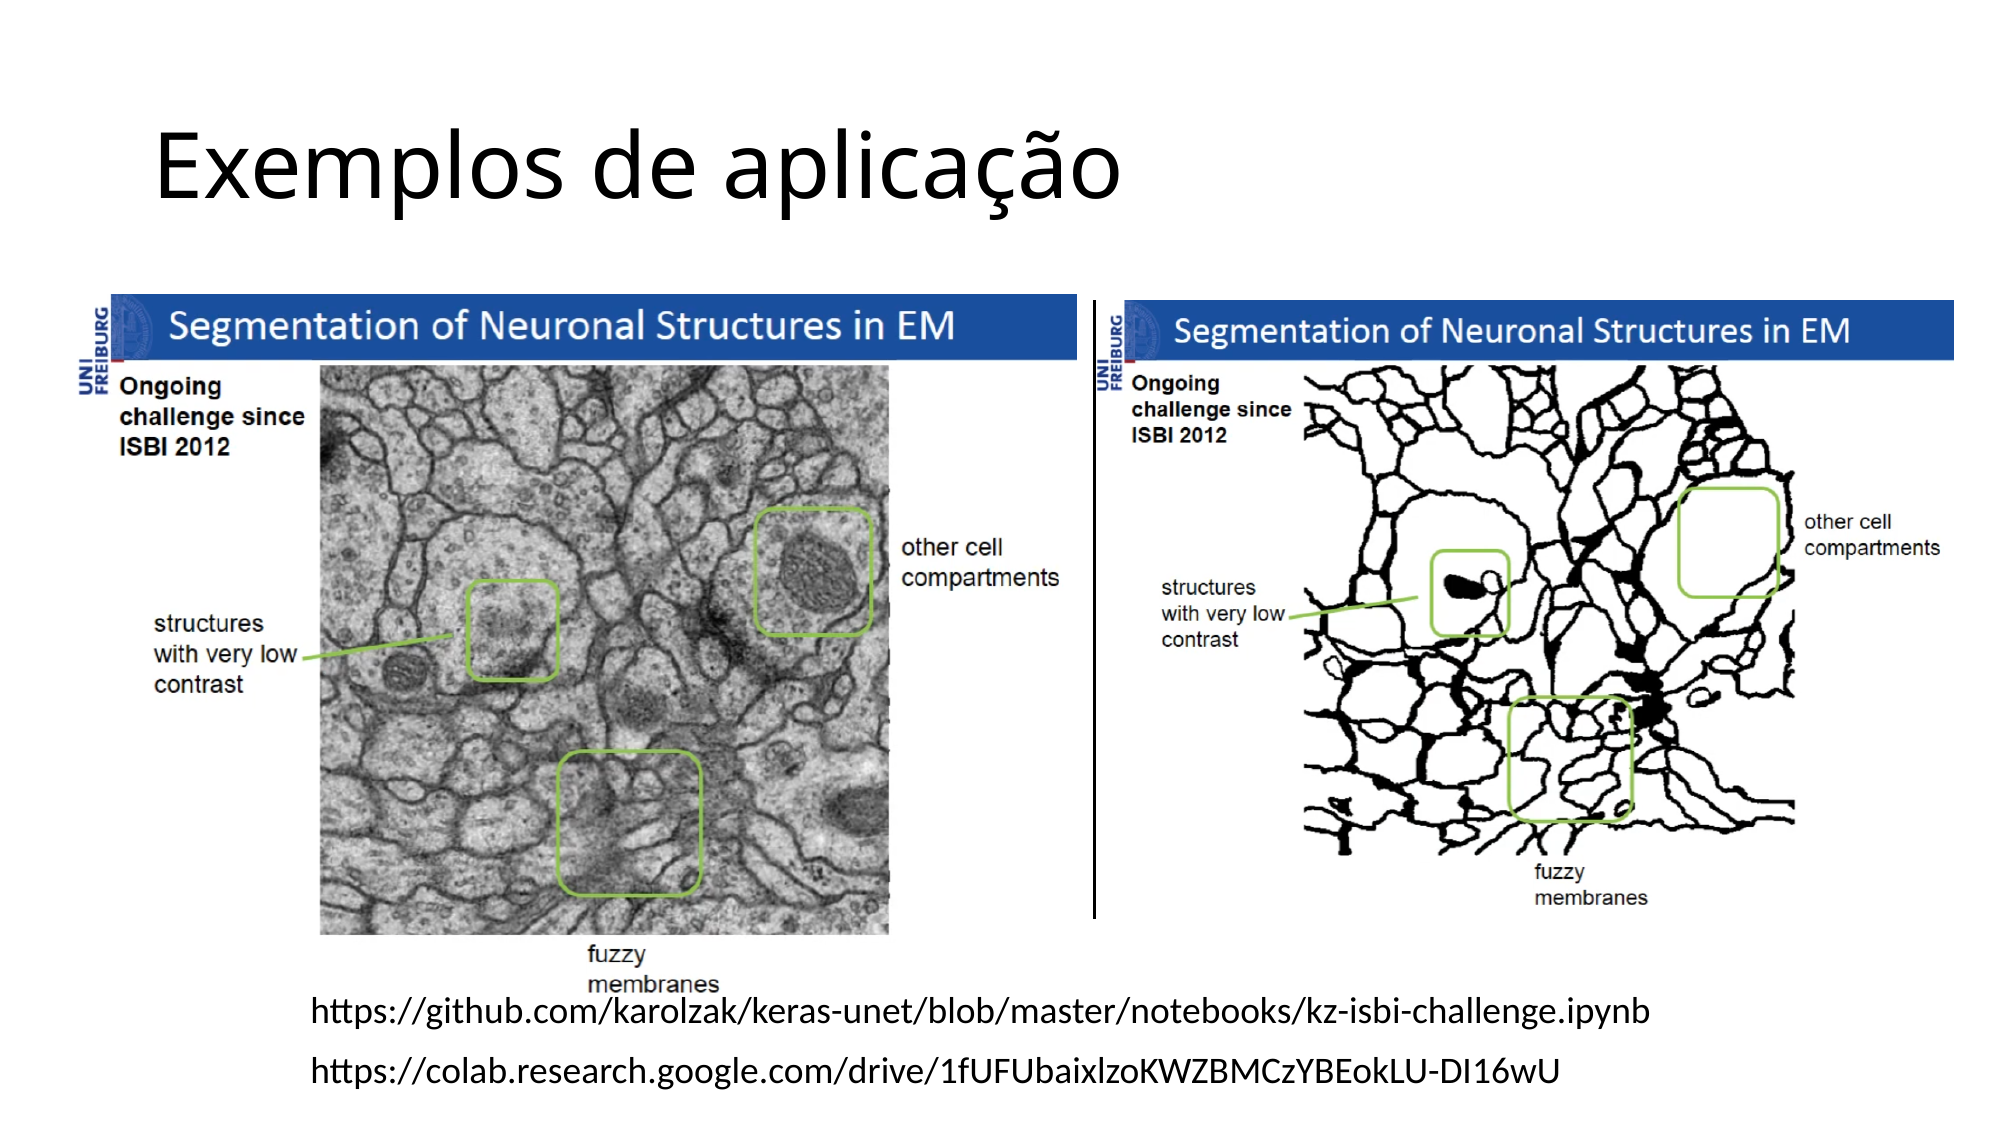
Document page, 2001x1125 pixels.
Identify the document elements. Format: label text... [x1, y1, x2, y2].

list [77, 294, 1077, 1009]
title Exemplos de aplicação [137, 59, 1863, 278]
text_box https://colab.research.google.com/drive/1fUFUbaixlzoKWZBMCzYBEokLU-DI16wU [295, 1038, 1808, 1099]
picture [1093, 300, 1954, 919]
text_box https://github.com/karolzak/keras-unet/blob/master/notebooks/kz-isbi-challenge.ipynb [295, 978, 1752, 1038]
